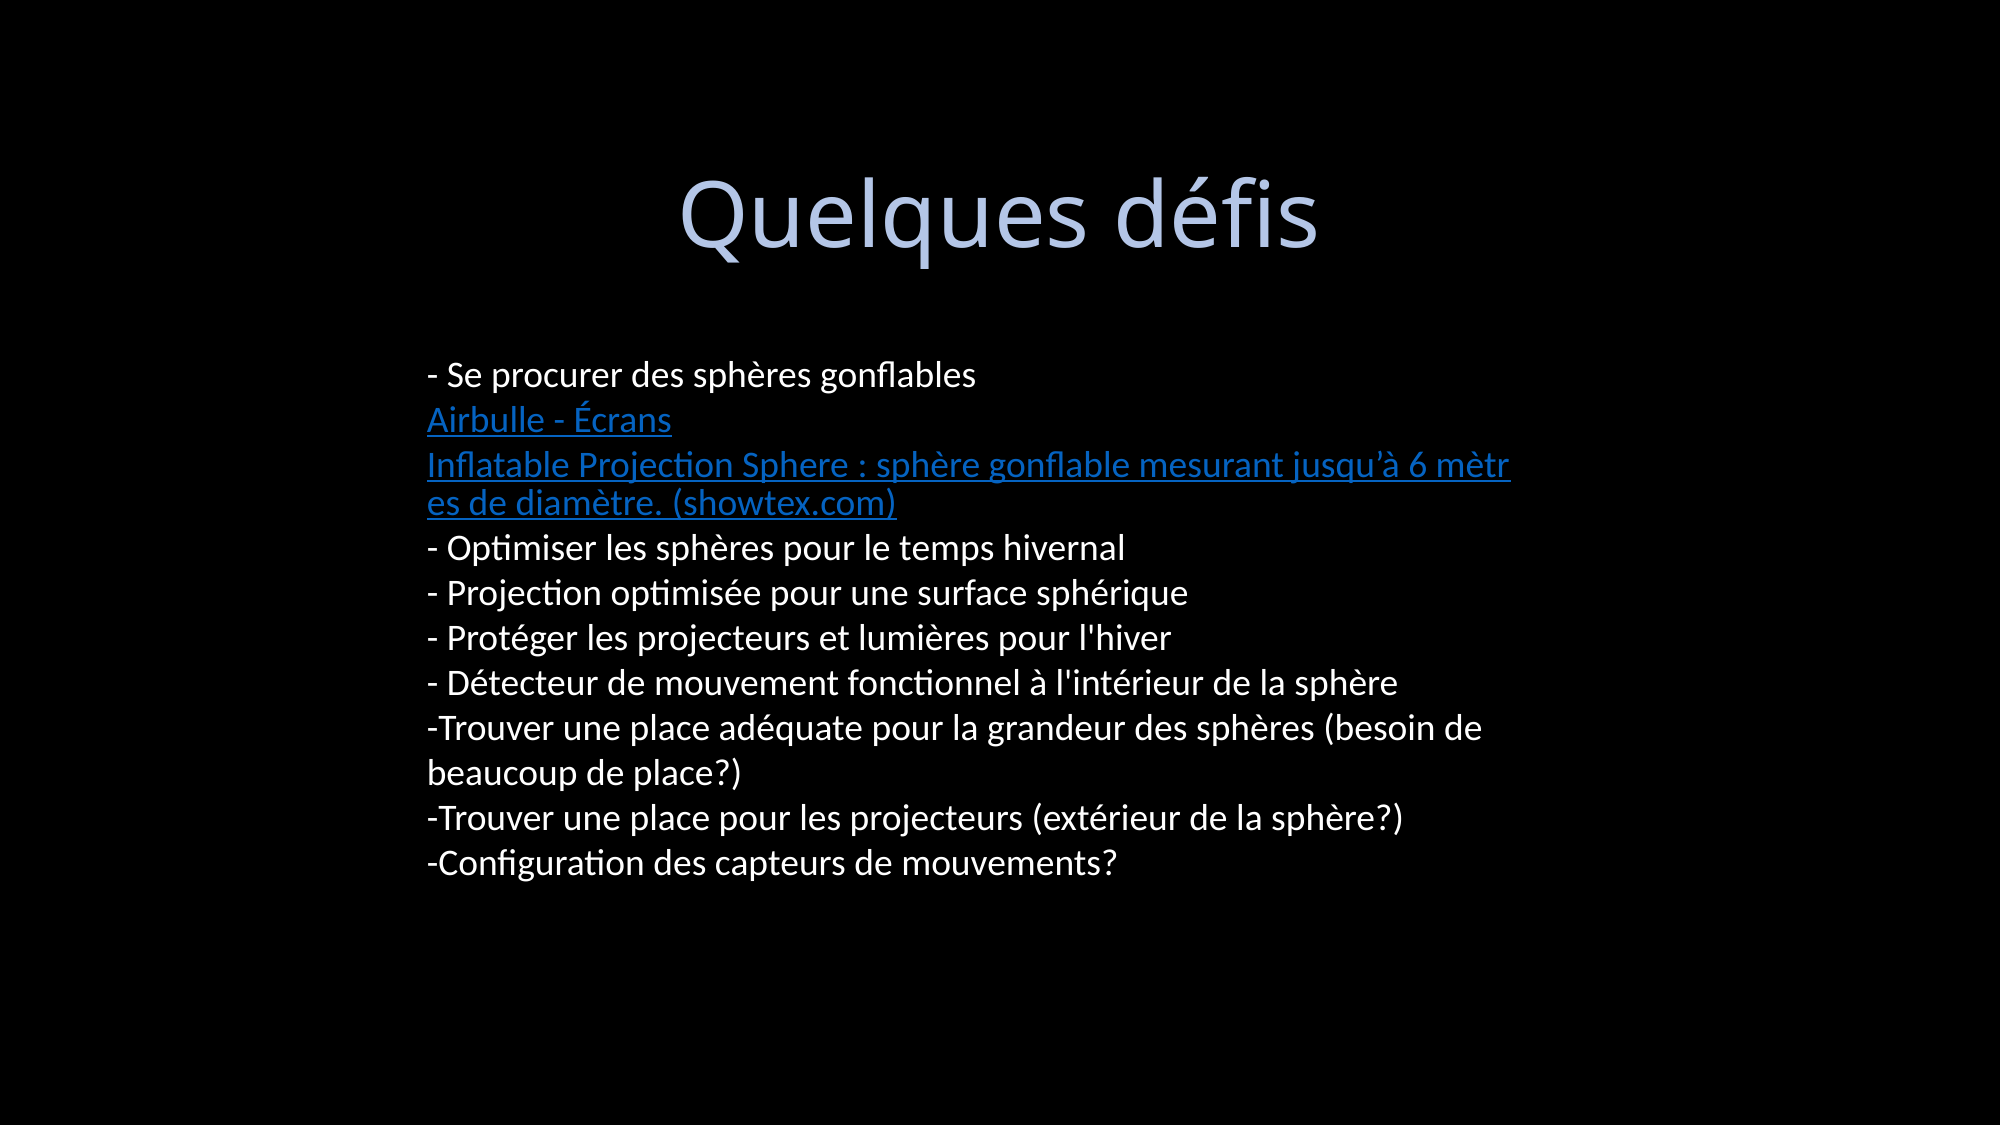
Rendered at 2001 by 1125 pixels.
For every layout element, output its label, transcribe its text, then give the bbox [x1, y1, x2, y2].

text_box - Se procurer des sphères gonflables Airbulle - Écrans Inflatable Projection Sphere : sphère gonflable mesurant jusqu’à 6 mètres de diamètre. (showtex.com) - Optimiser les sphères pour le temps hivernal - Projection optimisée pour une surface sphérique - Protéger les projecteurs et lumières pour l'hiver - Détecteur de mouvement fonctionnel à l'intérieur de la sphère -Trouver une place adéquate pour la grandeur des sphères (besoin de beaucoup de place?) -Trouver une place pour les projecteurs (extérieur de la sphère?) -Configuration des capteurs de mouvements? [411, 342, 1526, 853]
text_box Quelques défis [583, 160, 1415, 294]
